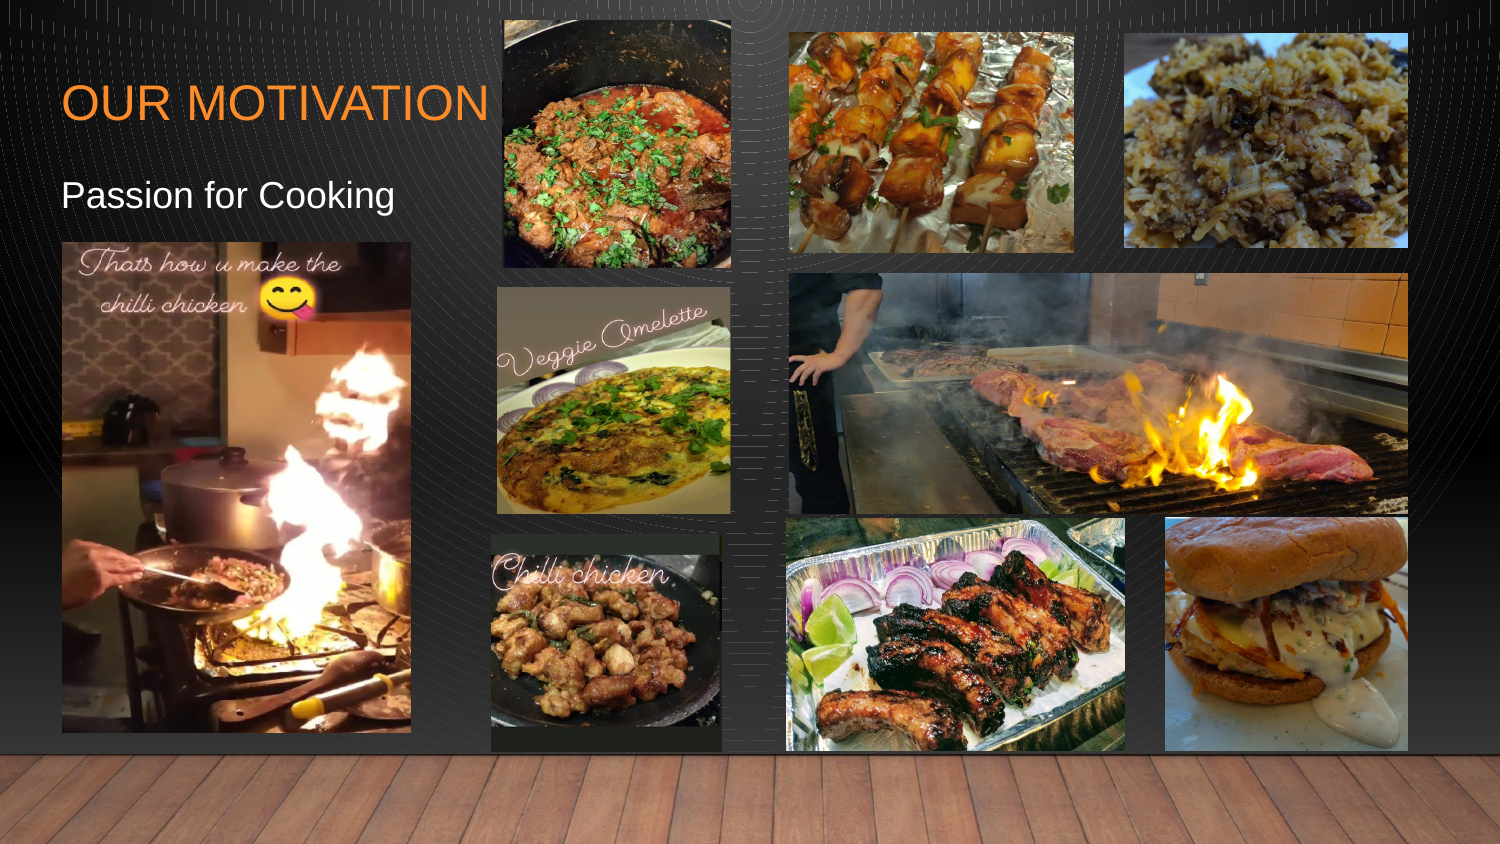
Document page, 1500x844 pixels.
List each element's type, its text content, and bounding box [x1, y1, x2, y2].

picture [789, 32, 1074, 253]
picture [62, 242, 411, 734]
title Our motivation [46, 53, 502, 147]
picture [1165, 517, 1409, 751]
picture [491, 533, 722, 752]
picture [1123, 33, 1409, 248]
picture [789, 272, 1409, 514]
picture [0, 754, 1500, 844]
text_box Passion for Cooking [46, 164, 476, 224]
picture [786, 518, 1125, 752]
picture [502, 19, 731, 268]
picture [497, 287, 731, 514]
